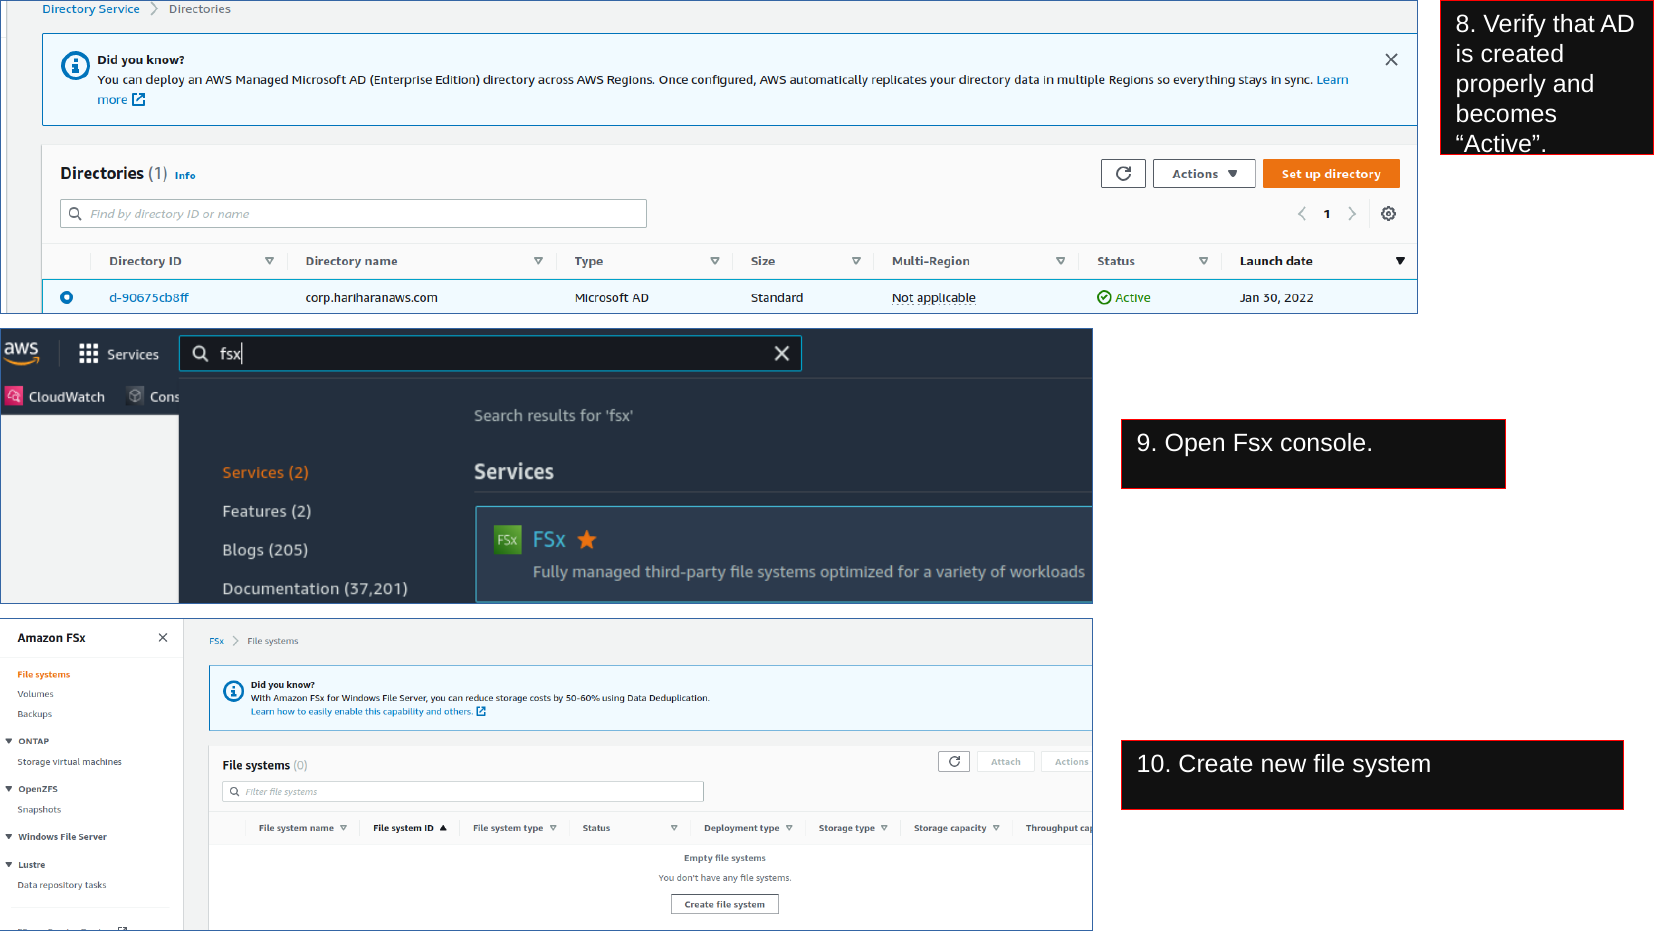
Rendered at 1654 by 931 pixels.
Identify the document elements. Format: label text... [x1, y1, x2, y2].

text_box 8. Verify that AD is created properly and becomes “Active”. [1440, 0, 1654, 155]
text_box 9. Open Fsx console. [1121, 419, 1506, 489]
picture [0, 0, 1418, 314]
text_box 10. Create new file system [1121, 740, 1624, 810]
picture [0, 328, 1093, 604]
picture [44, 281, 1418, 314]
picture [0, 618, 1093, 931]
